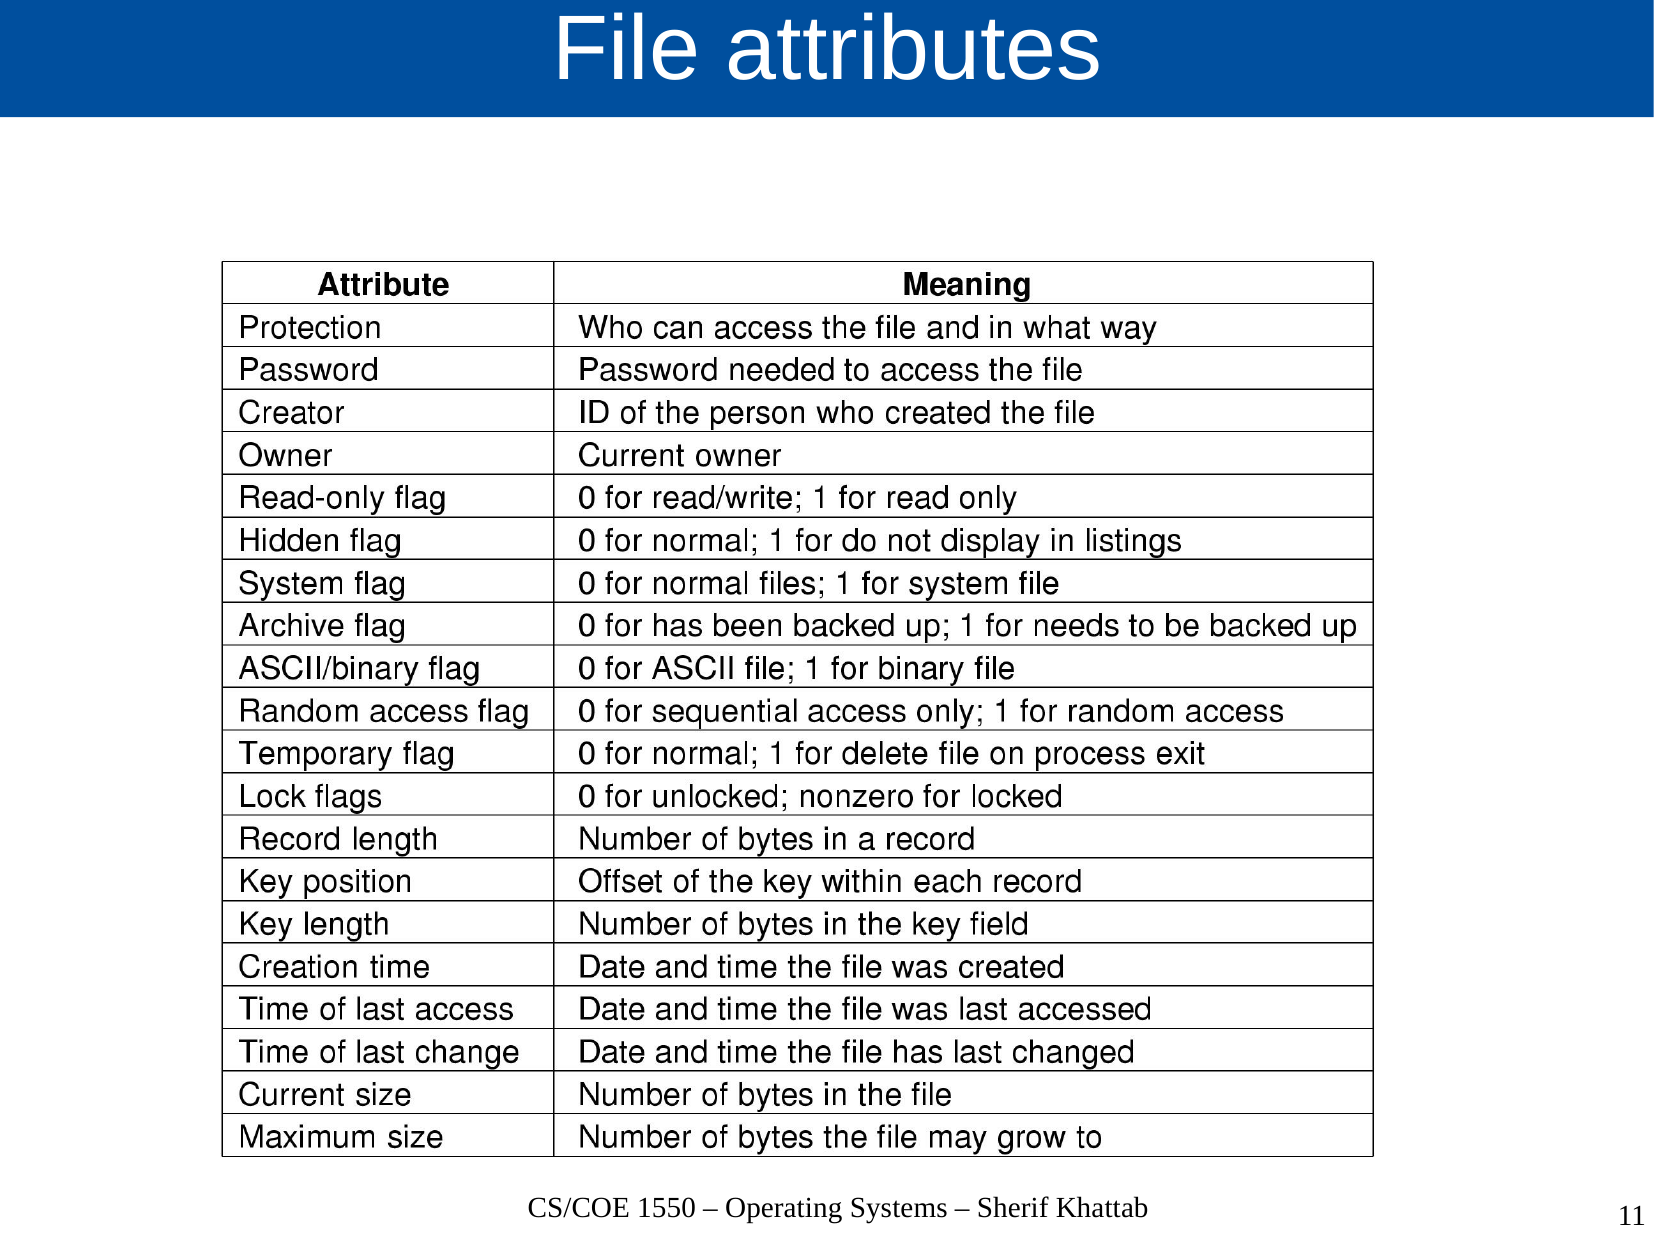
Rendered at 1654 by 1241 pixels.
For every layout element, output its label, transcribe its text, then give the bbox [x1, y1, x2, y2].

slide_number 11 [1265, 1198, 1647, 1241]
title File attributes [0, 0, 1654, 118]
footer CS/COE 1550 – Operating Systems – Sherif Khattab [460, 1190, 1217, 1241]
picture [220, 247, 1379, 1158]
